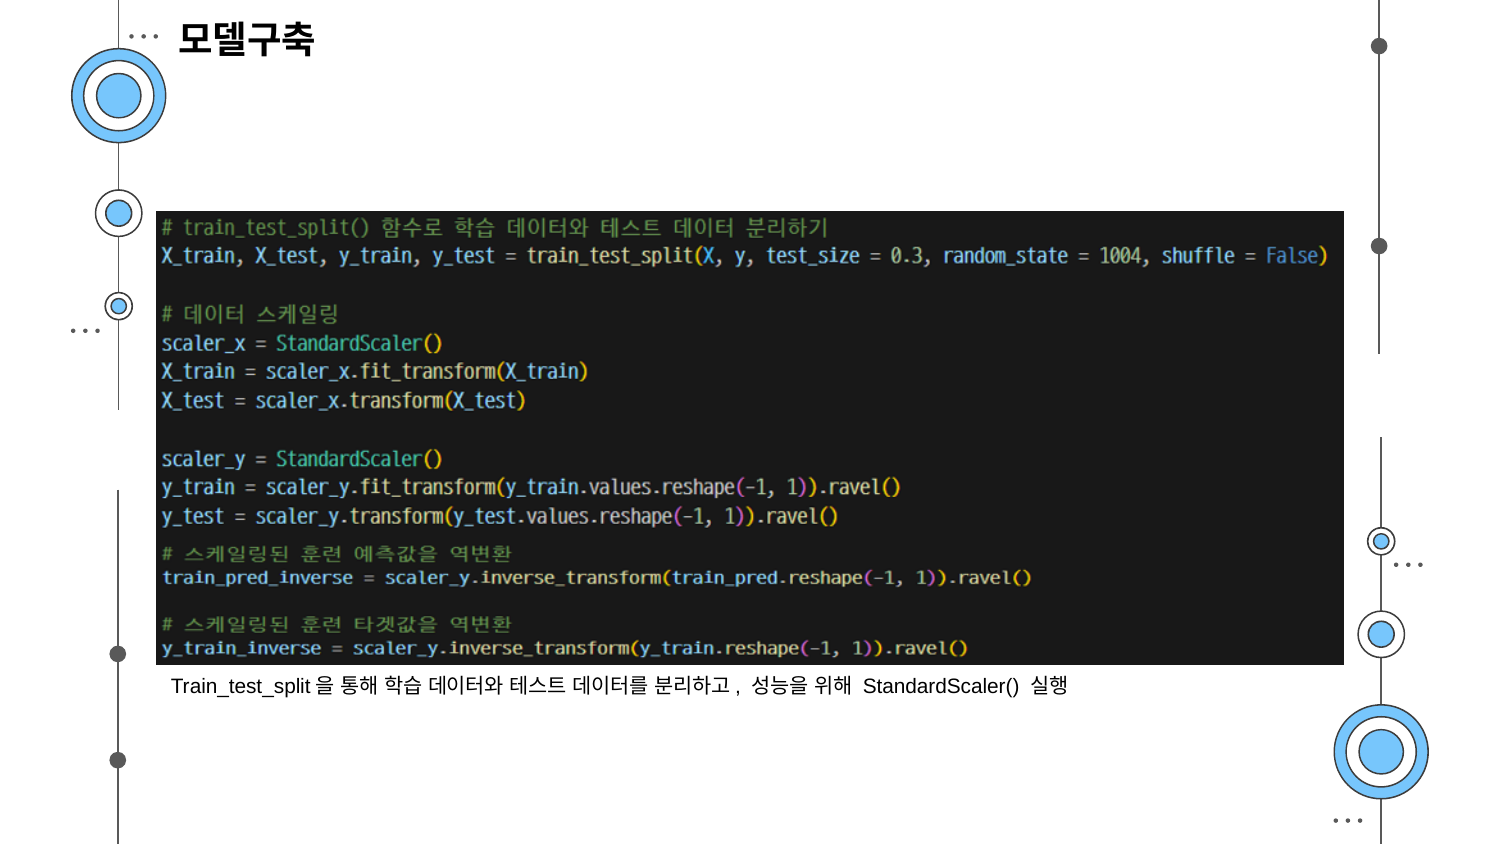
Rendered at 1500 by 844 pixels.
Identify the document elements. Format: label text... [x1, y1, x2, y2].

picture [155, 211, 1345, 666]
text_box 모델구축 [163, 8, 346, 69]
text_box Train_test_split을 통해 학습 데이터와 테스트 데이터를 분리하고, 성능을 위해 StandardScaler() 실행 [156, 664, 1500, 705]
